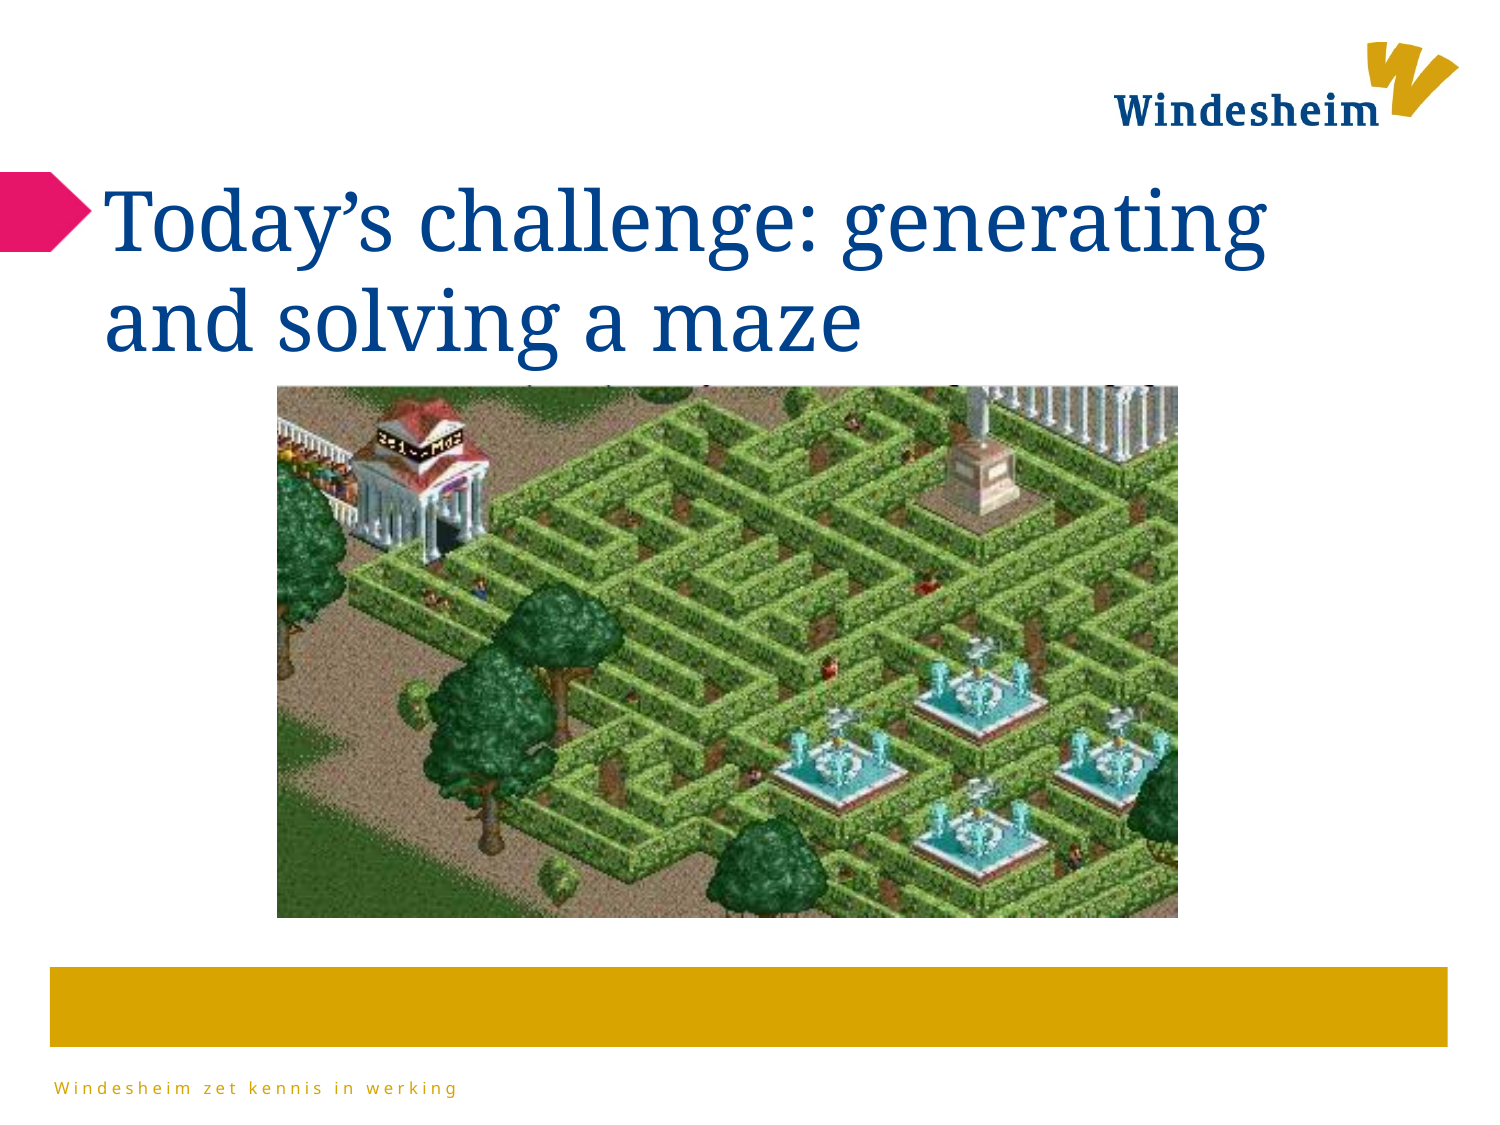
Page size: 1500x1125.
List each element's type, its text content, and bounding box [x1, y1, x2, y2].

picture [49, 967, 1448, 1047]
picture [0, 172, 88, 252]
picture [1114, 42, 1459, 126]
title Today’s challenge: generating and solving a maze [88, 160, 1439, 265]
picture [277, 385, 1179, 918]
